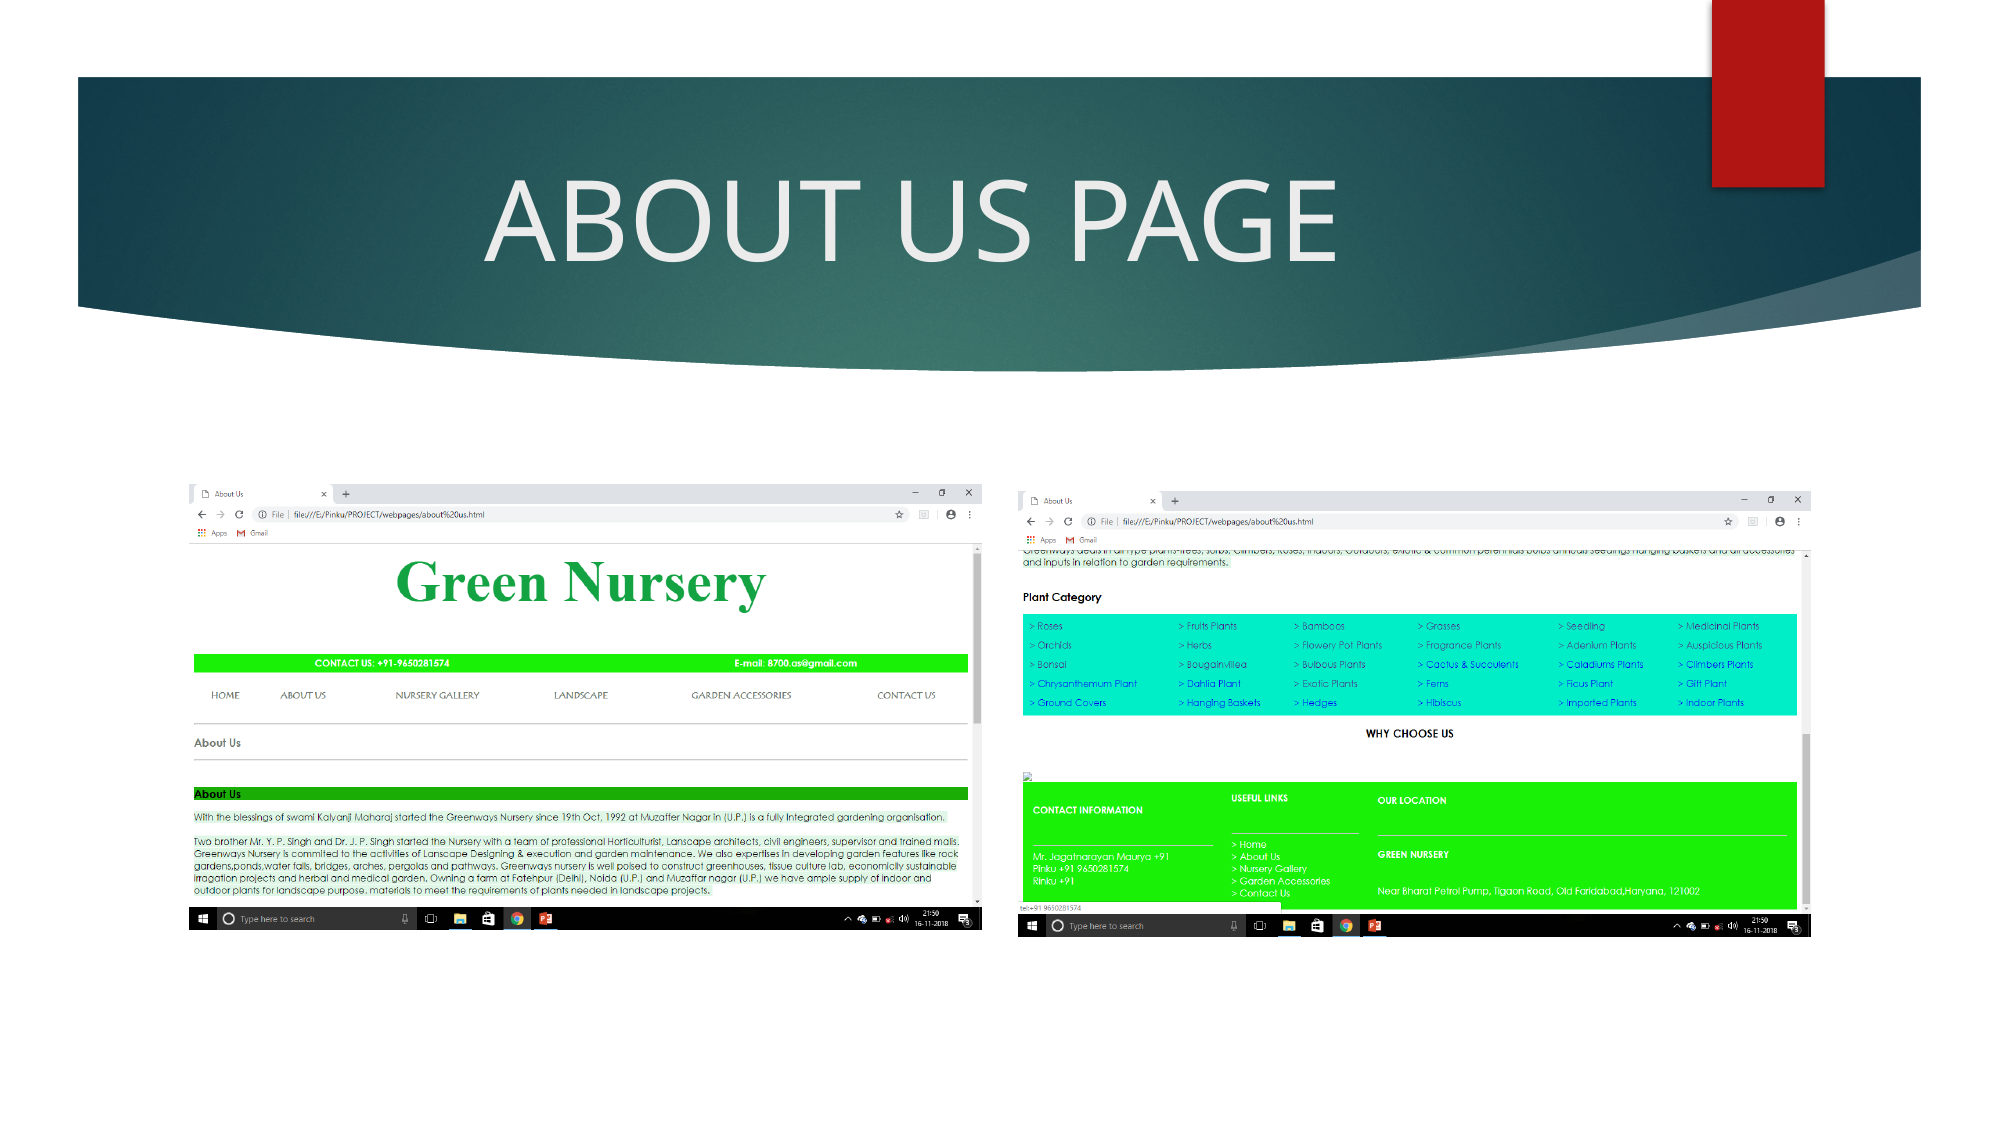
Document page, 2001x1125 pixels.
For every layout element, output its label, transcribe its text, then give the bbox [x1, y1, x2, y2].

title ABOUT US PAGE [189, 158, 1638, 275]
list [1018, 491, 1811, 937]
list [189, 484, 982, 931]
